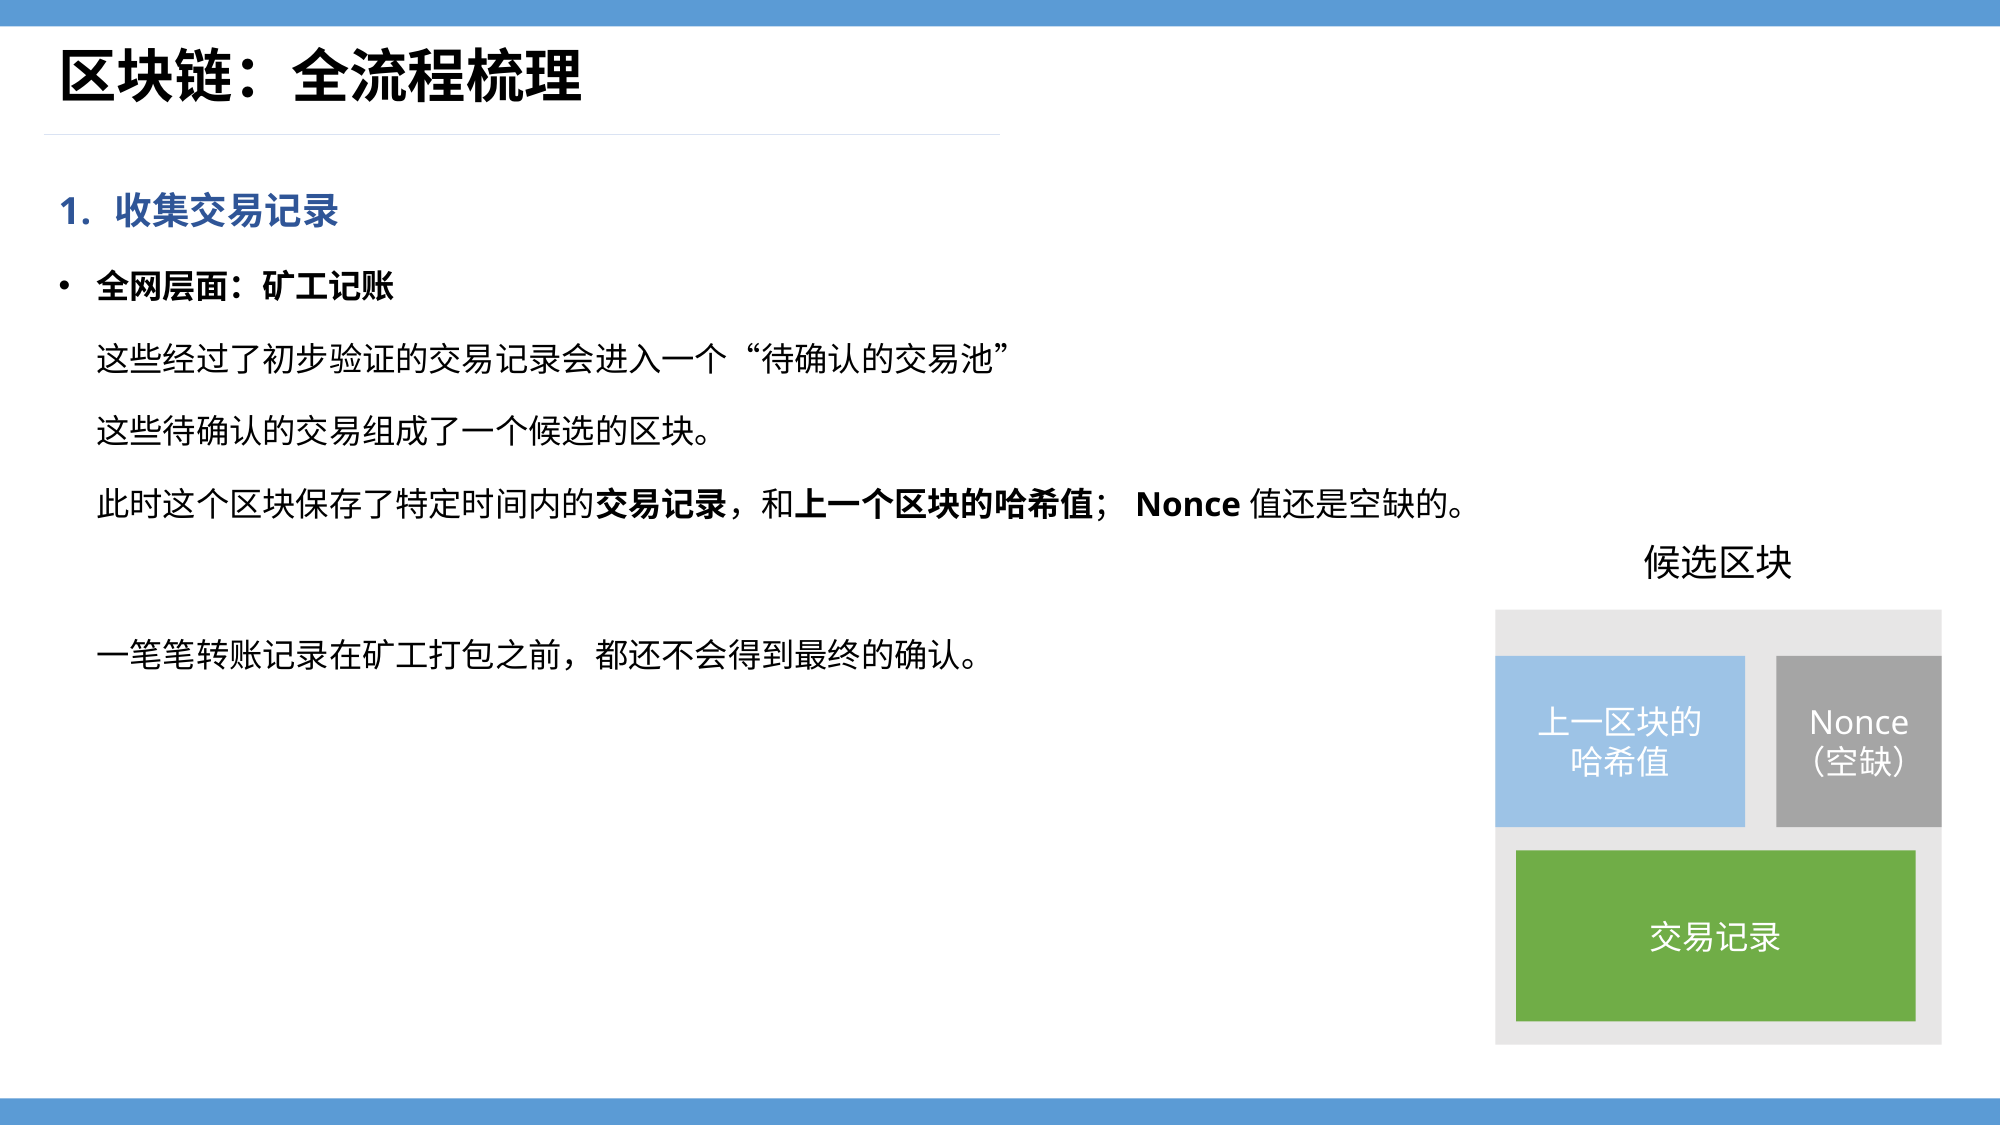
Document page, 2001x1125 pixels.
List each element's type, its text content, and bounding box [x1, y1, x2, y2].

text_box [1494, 609, 1943, 1046]
text_box 候选区块 [1628, 531, 1809, 591]
list 收集交易记录 全网层面：矿工记账 这些经过了初步验证的交易记录会进入一个“待确认的交易池” 这些待确认的交易组成了一个候选的区块。 此时这个区块保存了特定时间内的交易记录，和上一个区块的哈希值；Nonce值还是空缺的。 一笔笔转账记录在矿工打包之前，都还不会得到最终的确认。 [43, 166, 1496, 1071]
text_box 交易记录 [1515, 849, 1917, 1022]
title 区块链：全流程梳理 [43, 39, 1769, 121]
text_box Nonce （空缺） [1775, 655, 1943, 828]
text_box 上一区块的 哈希值 [1494, 655, 1746, 828]
